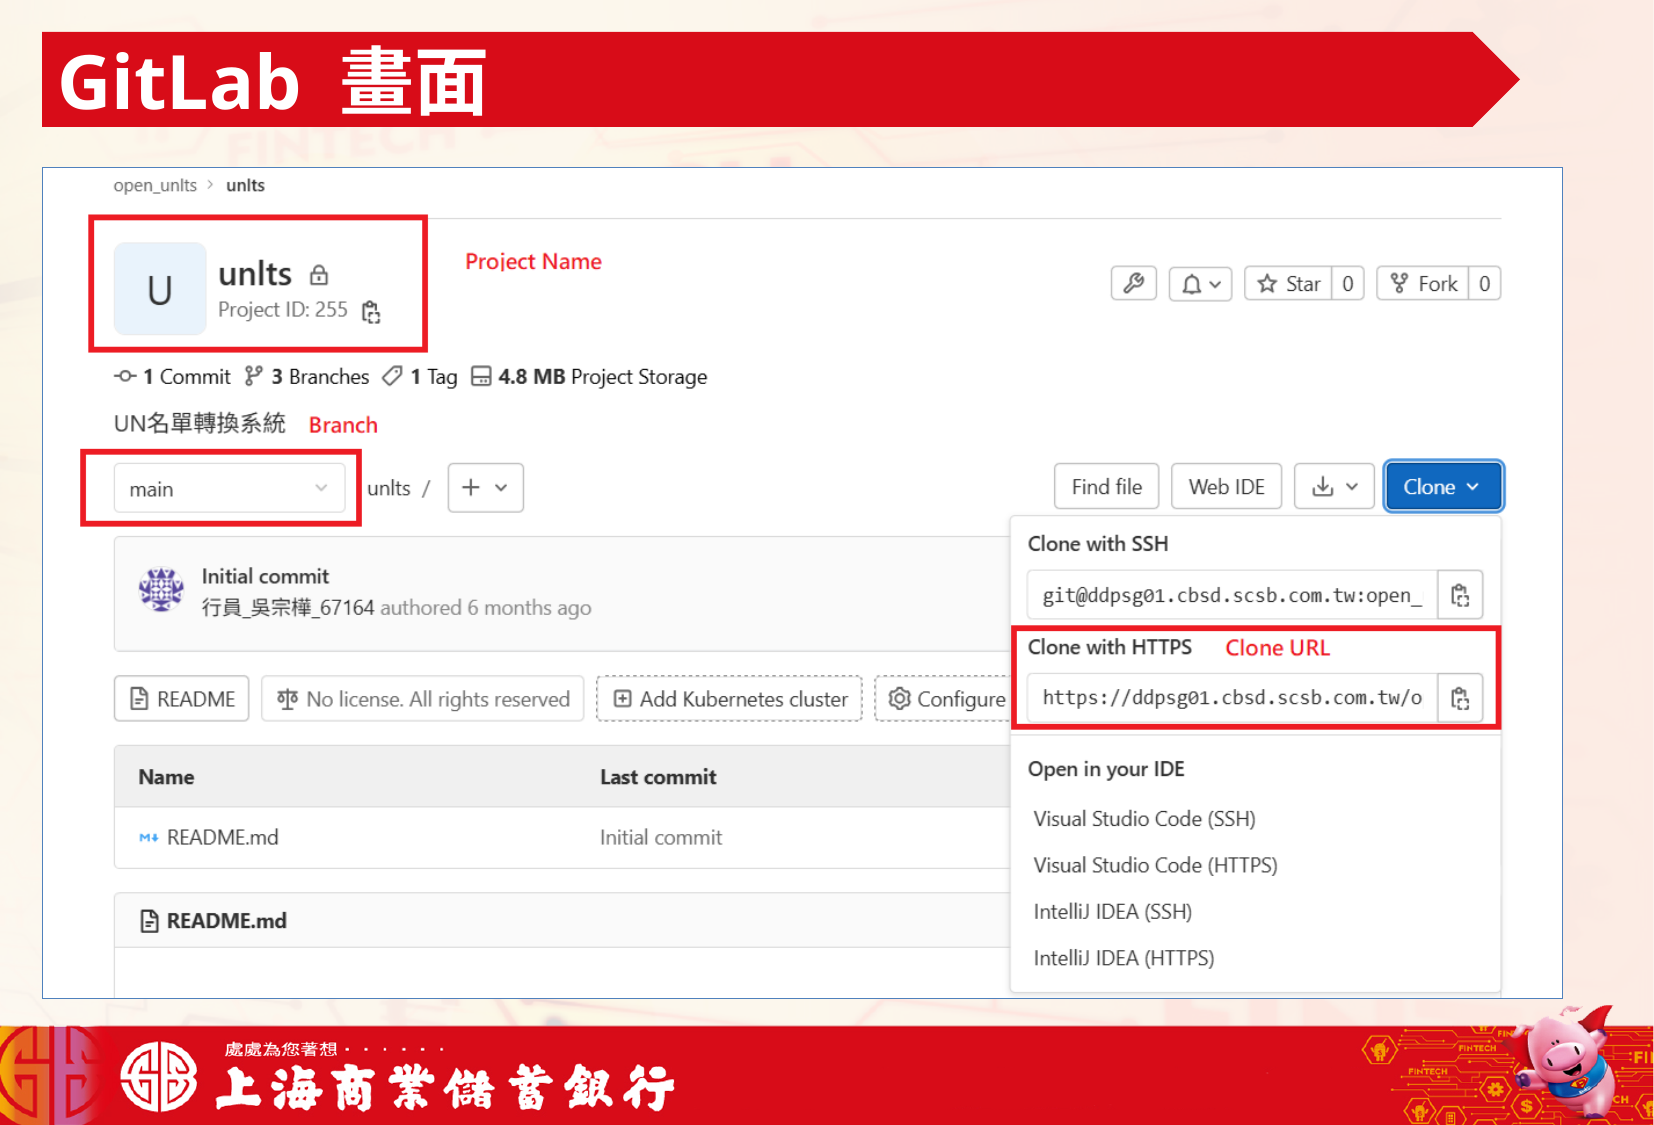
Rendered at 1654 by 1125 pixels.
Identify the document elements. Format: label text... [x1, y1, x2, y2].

text_box GitLab 畫面 [42, 31, 1521, 127]
picture [0, 0, 1654, 1125]
